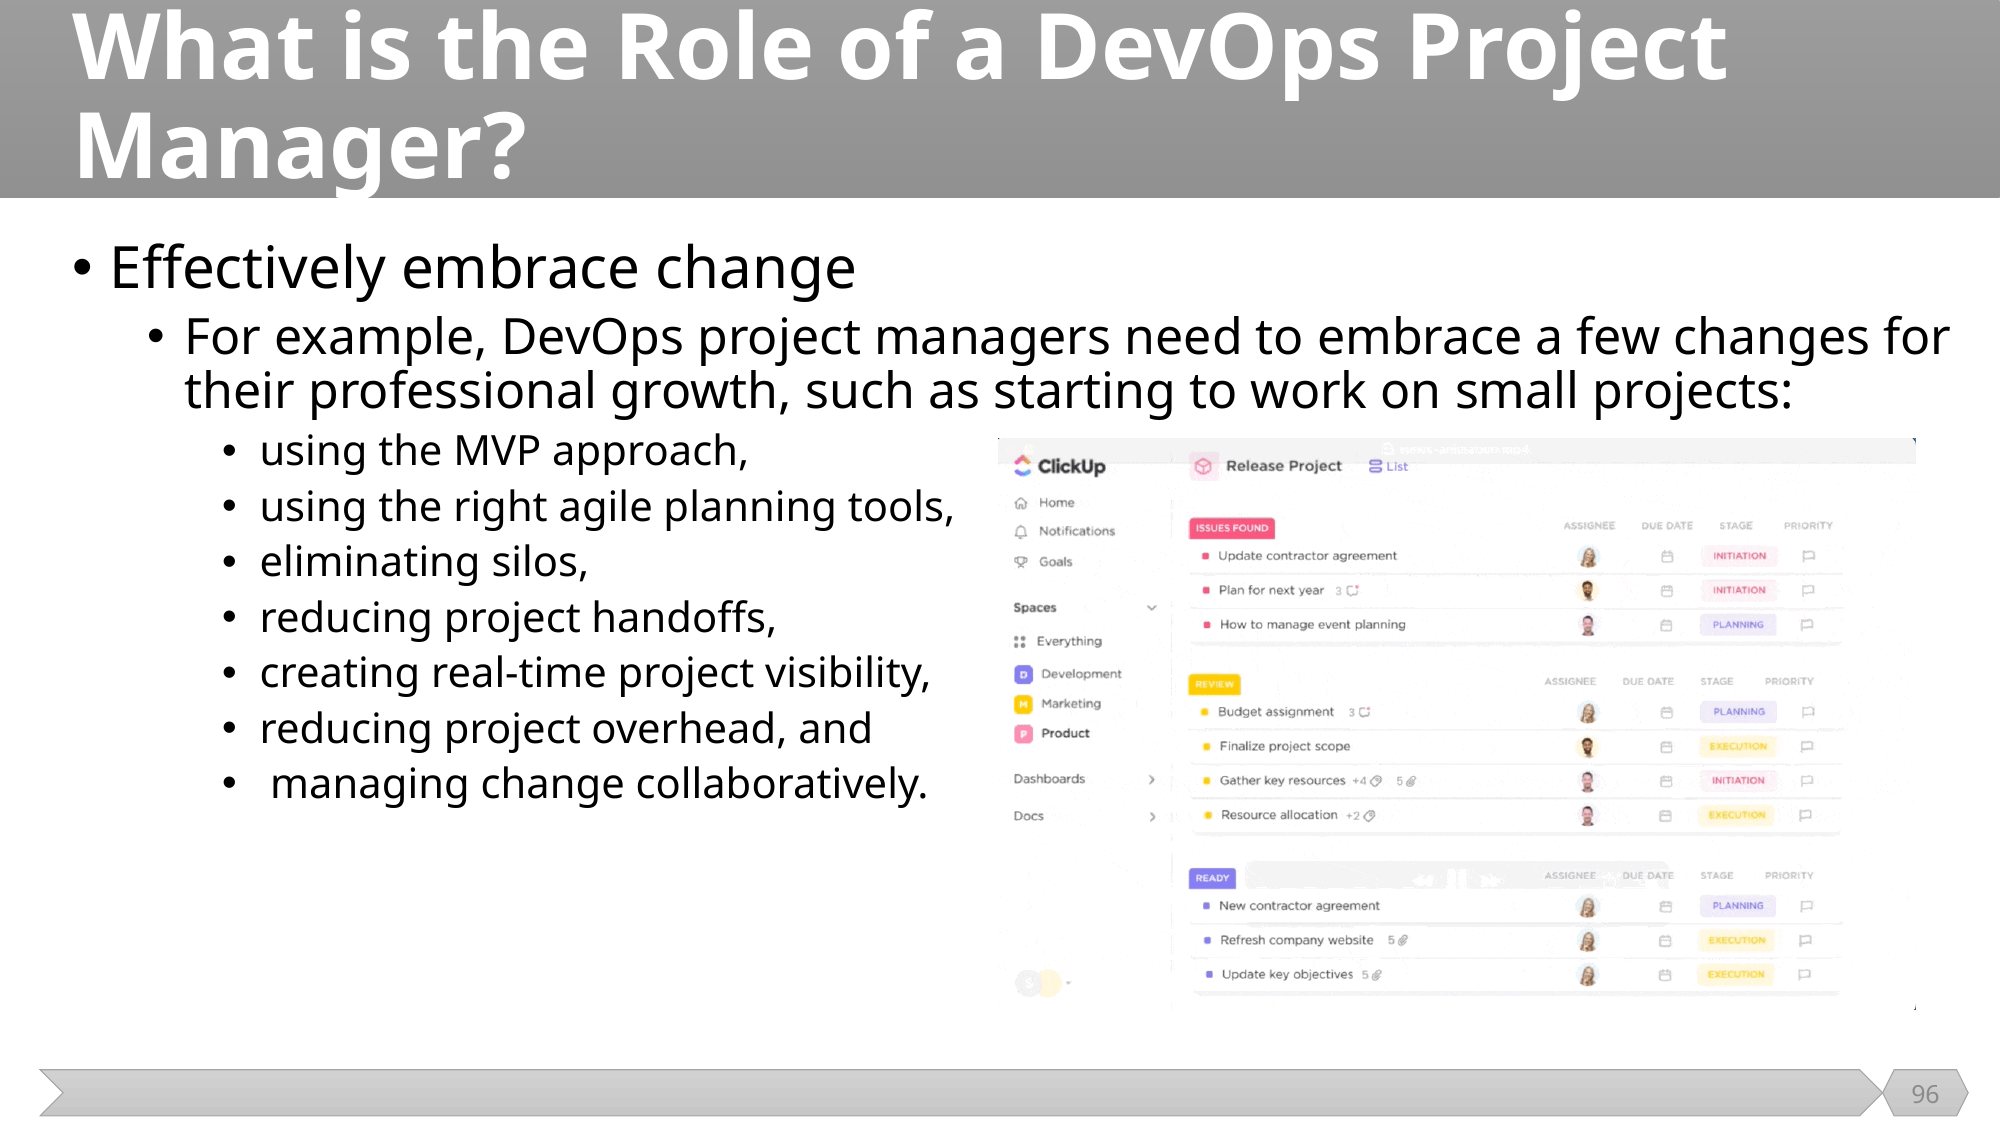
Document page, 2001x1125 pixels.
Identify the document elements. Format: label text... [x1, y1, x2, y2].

title What is the Role of a DevOps Project Manager? [56, 0, 1969, 199]
slide_number 96 [1882, 1065, 1969, 1125]
list Effectively embrace change For example, DevOps project managers need to embrace a few changes for their professional growth, such as starting to work on small projects: using the MVP approach, using the right agile planning tools, eliminating silos, reducing project handoffs, creating real-time project visibility, reducing project overhead, and managing change collaboratively. [56, 230, 1969, 1010]
picture [998, 438, 1916, 1010]
